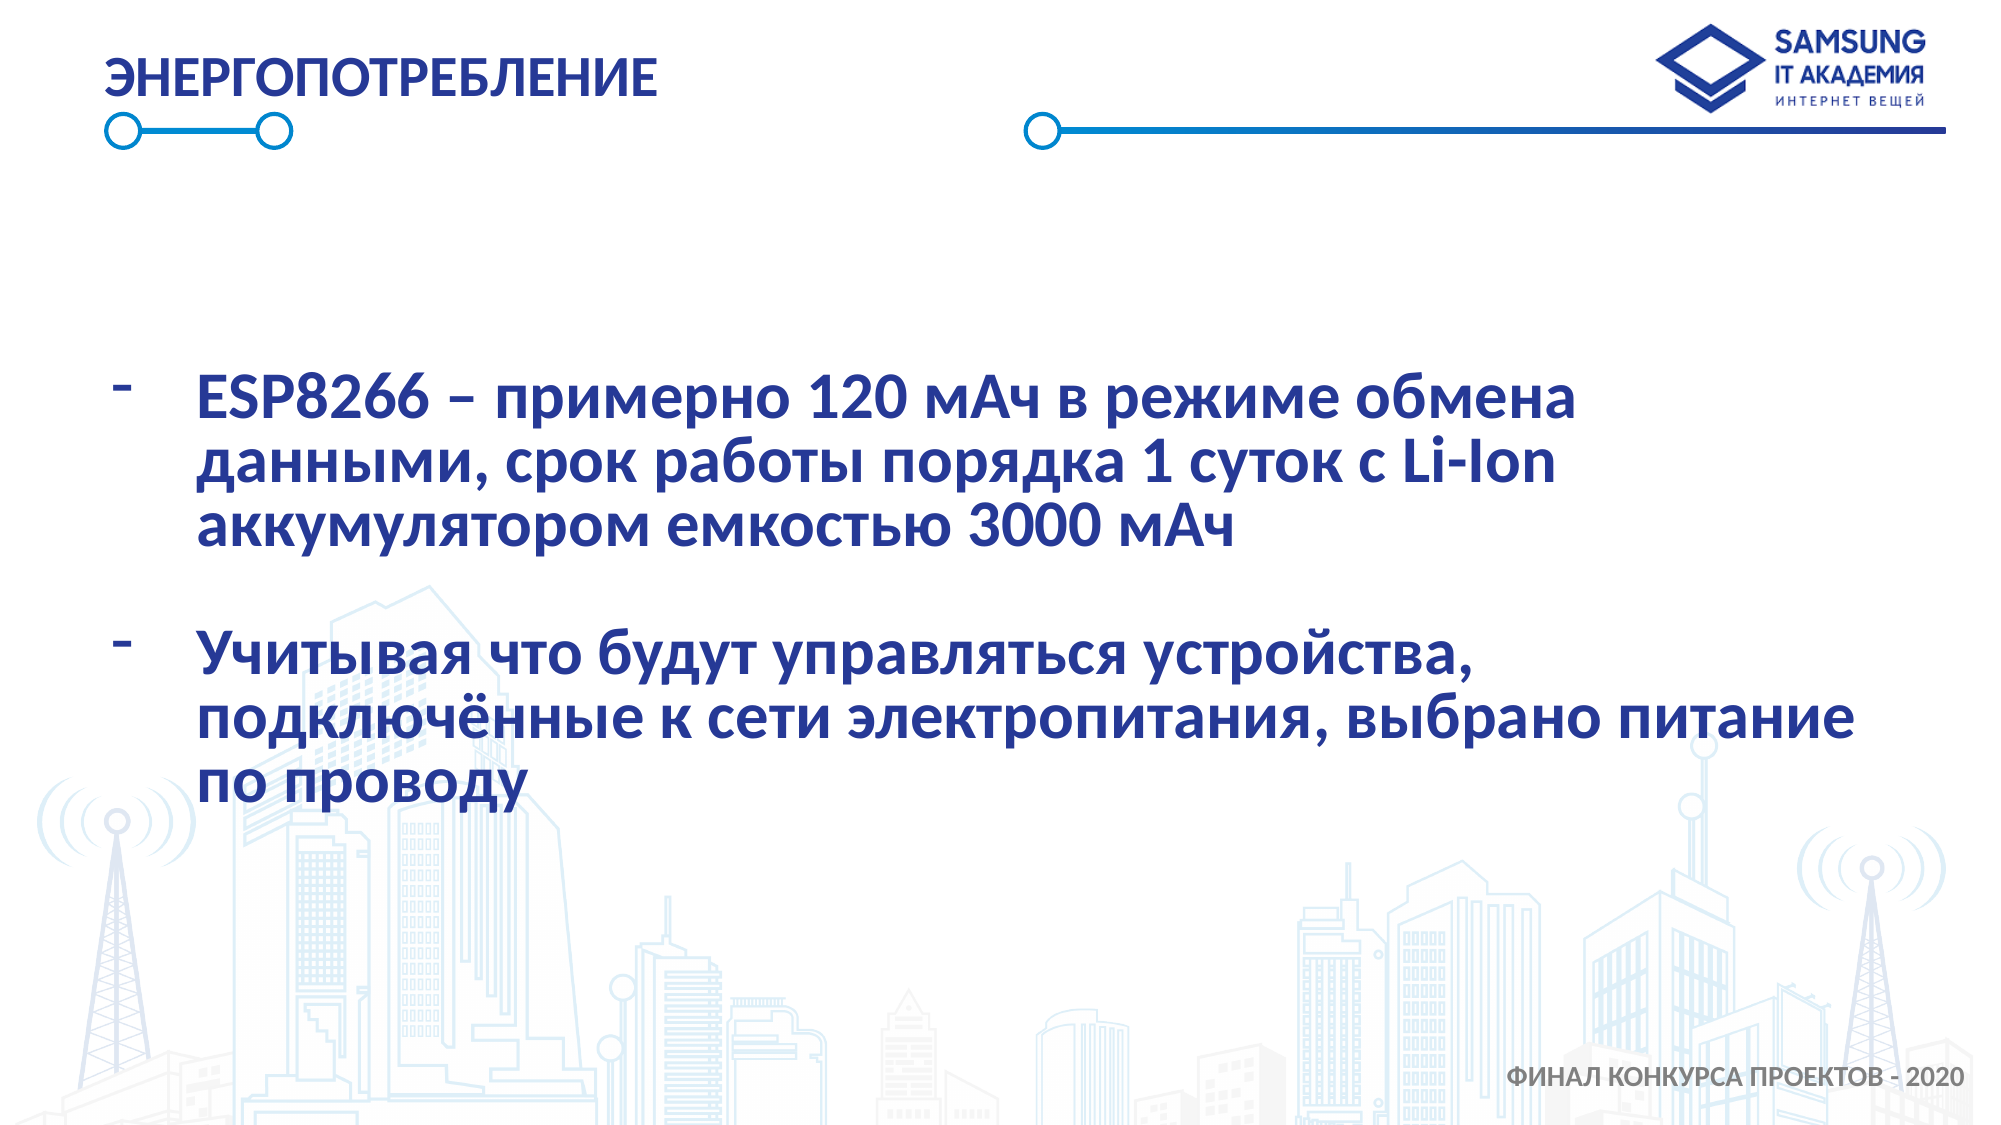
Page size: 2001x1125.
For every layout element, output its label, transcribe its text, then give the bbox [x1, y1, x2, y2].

text_box ESP8266 – примерно 120 мАч в режиме обмена данными, срок работы порядка 1 суток с Li-Ion аккумулятором емкостью 3000 мАч Учитывая что будут управляться устройства, подключённые к сети электропитания, выбрано питание по проводу [97, 203, 1884, 980]
picture [1635, 16, 1946, 121]
title ЭНЕРГОПОТРЕБЛЕНИЕ [89, 46, 1532, 113]
